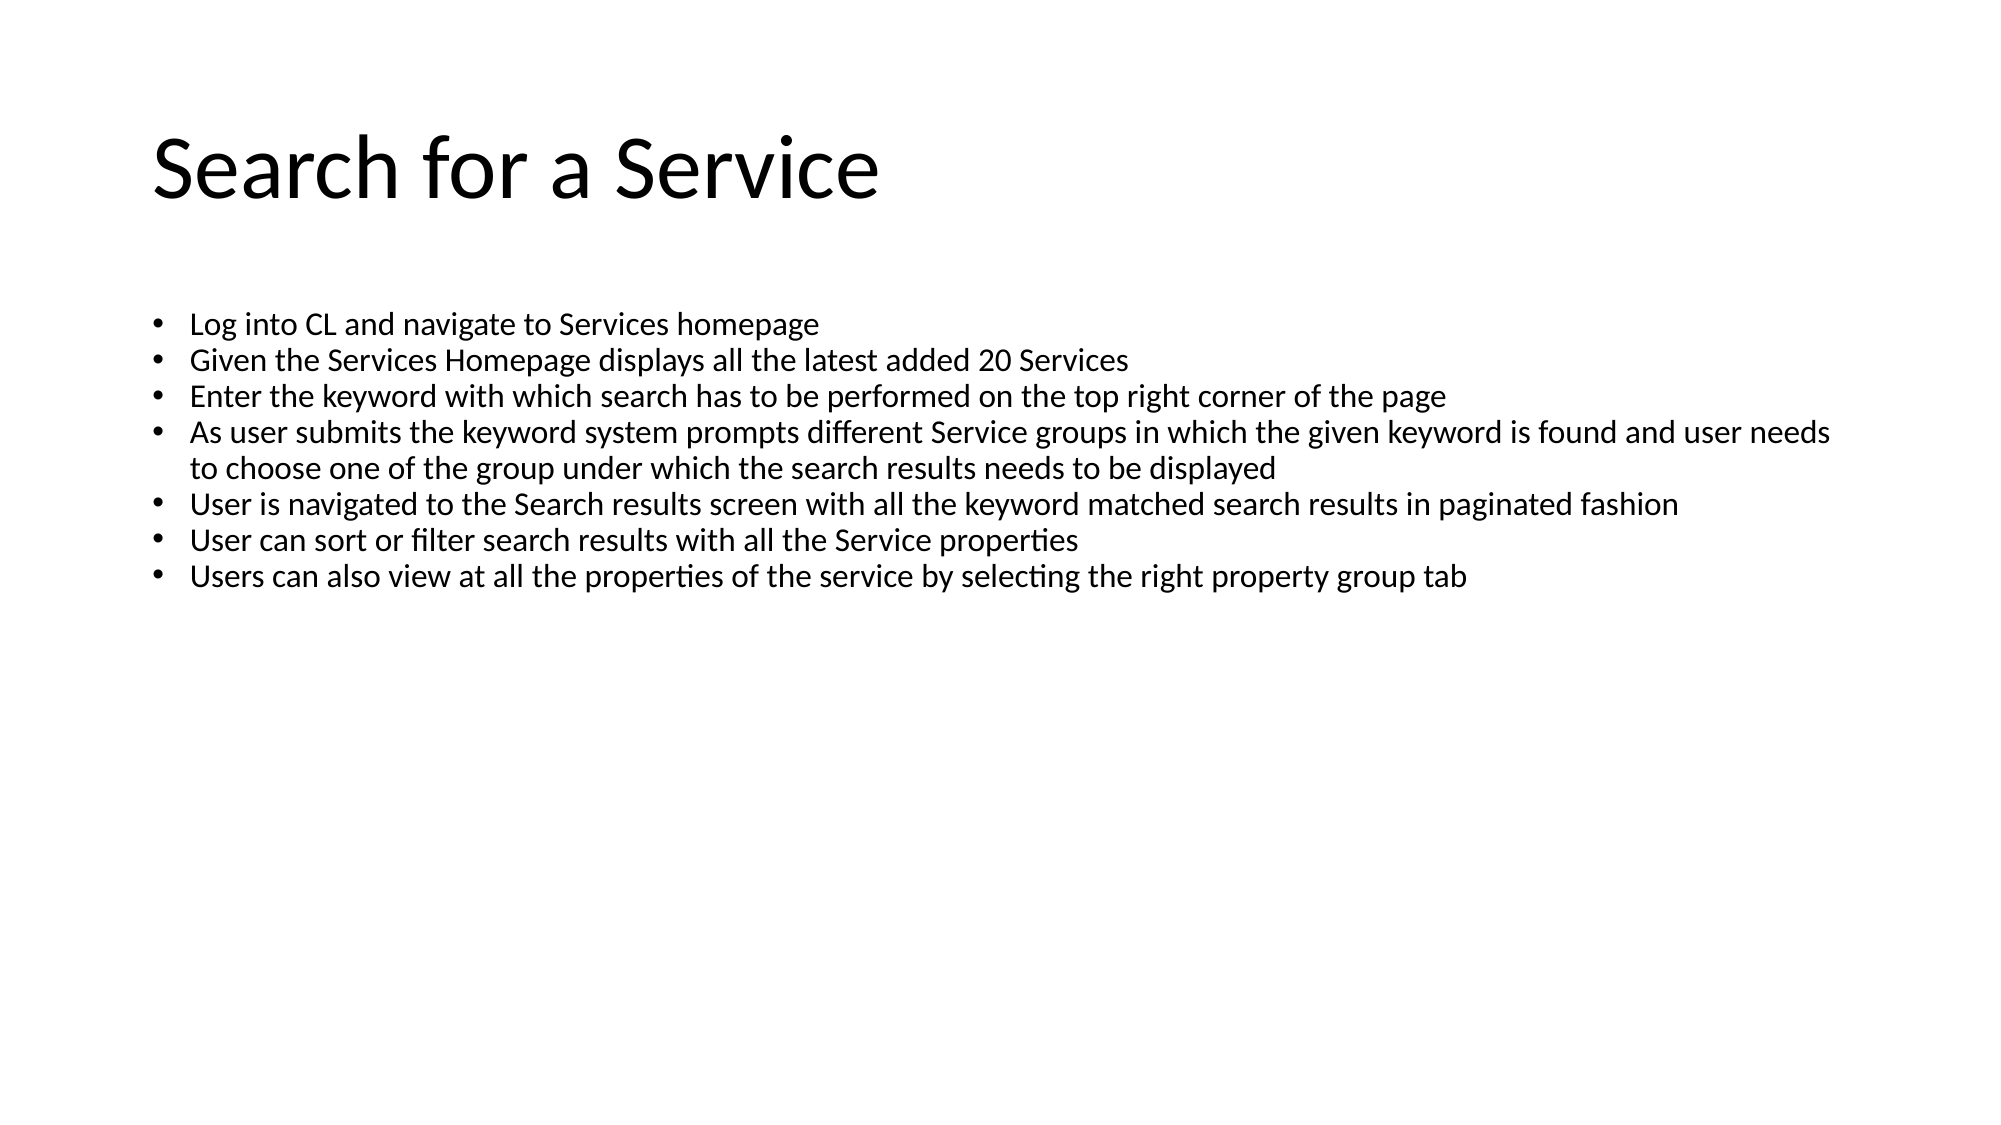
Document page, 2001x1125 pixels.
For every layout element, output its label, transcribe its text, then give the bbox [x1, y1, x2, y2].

list Log into CL and navigate to Services homepage Given the Services Homepage displays all the latest added 20 Services Enter the keyword with which search has to be performed on the top right corner of the page As user submits the keyword system prompts different Service groups in which the given keyword is found and user needs to choose one of the group under which the search results needs to be displayed User is navigated to the Search results screen with all the keyword matched search results in paginated fashion User can sort or filter search results with all the Service properties Users can also view at all the properties of the service by selecting the right property group tab [137, 299, 1863, 1014]
title Search for a Service [137, 59, 1863, 278]
